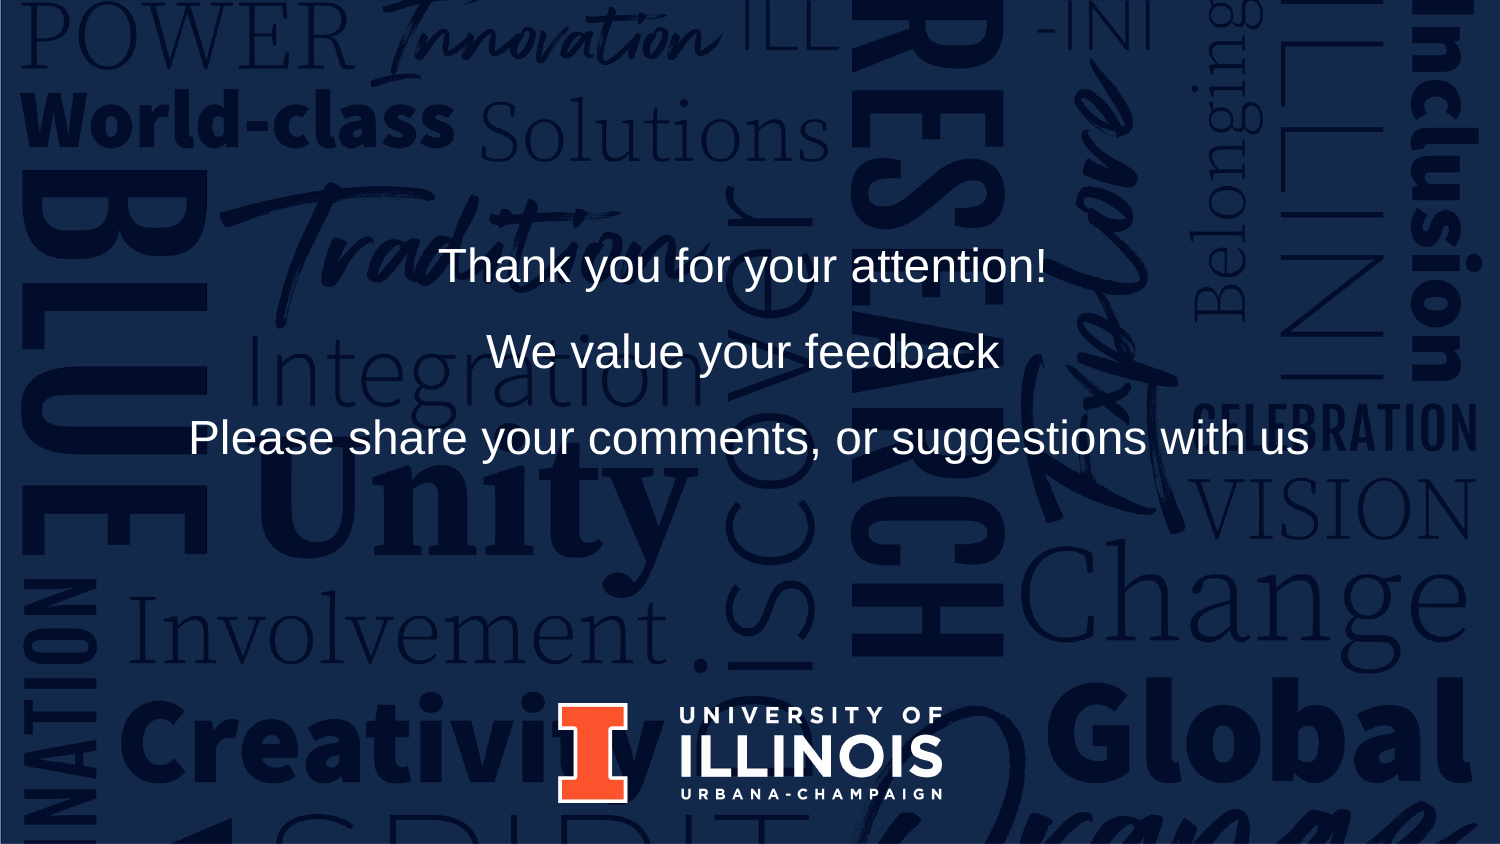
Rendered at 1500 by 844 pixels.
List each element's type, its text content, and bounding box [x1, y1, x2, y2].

picture [0, 0, 1500, 844]
title Thank you for your attention! We value your feedback Please share your comments, or suggestions with us [58, 262, 1442, 556]
